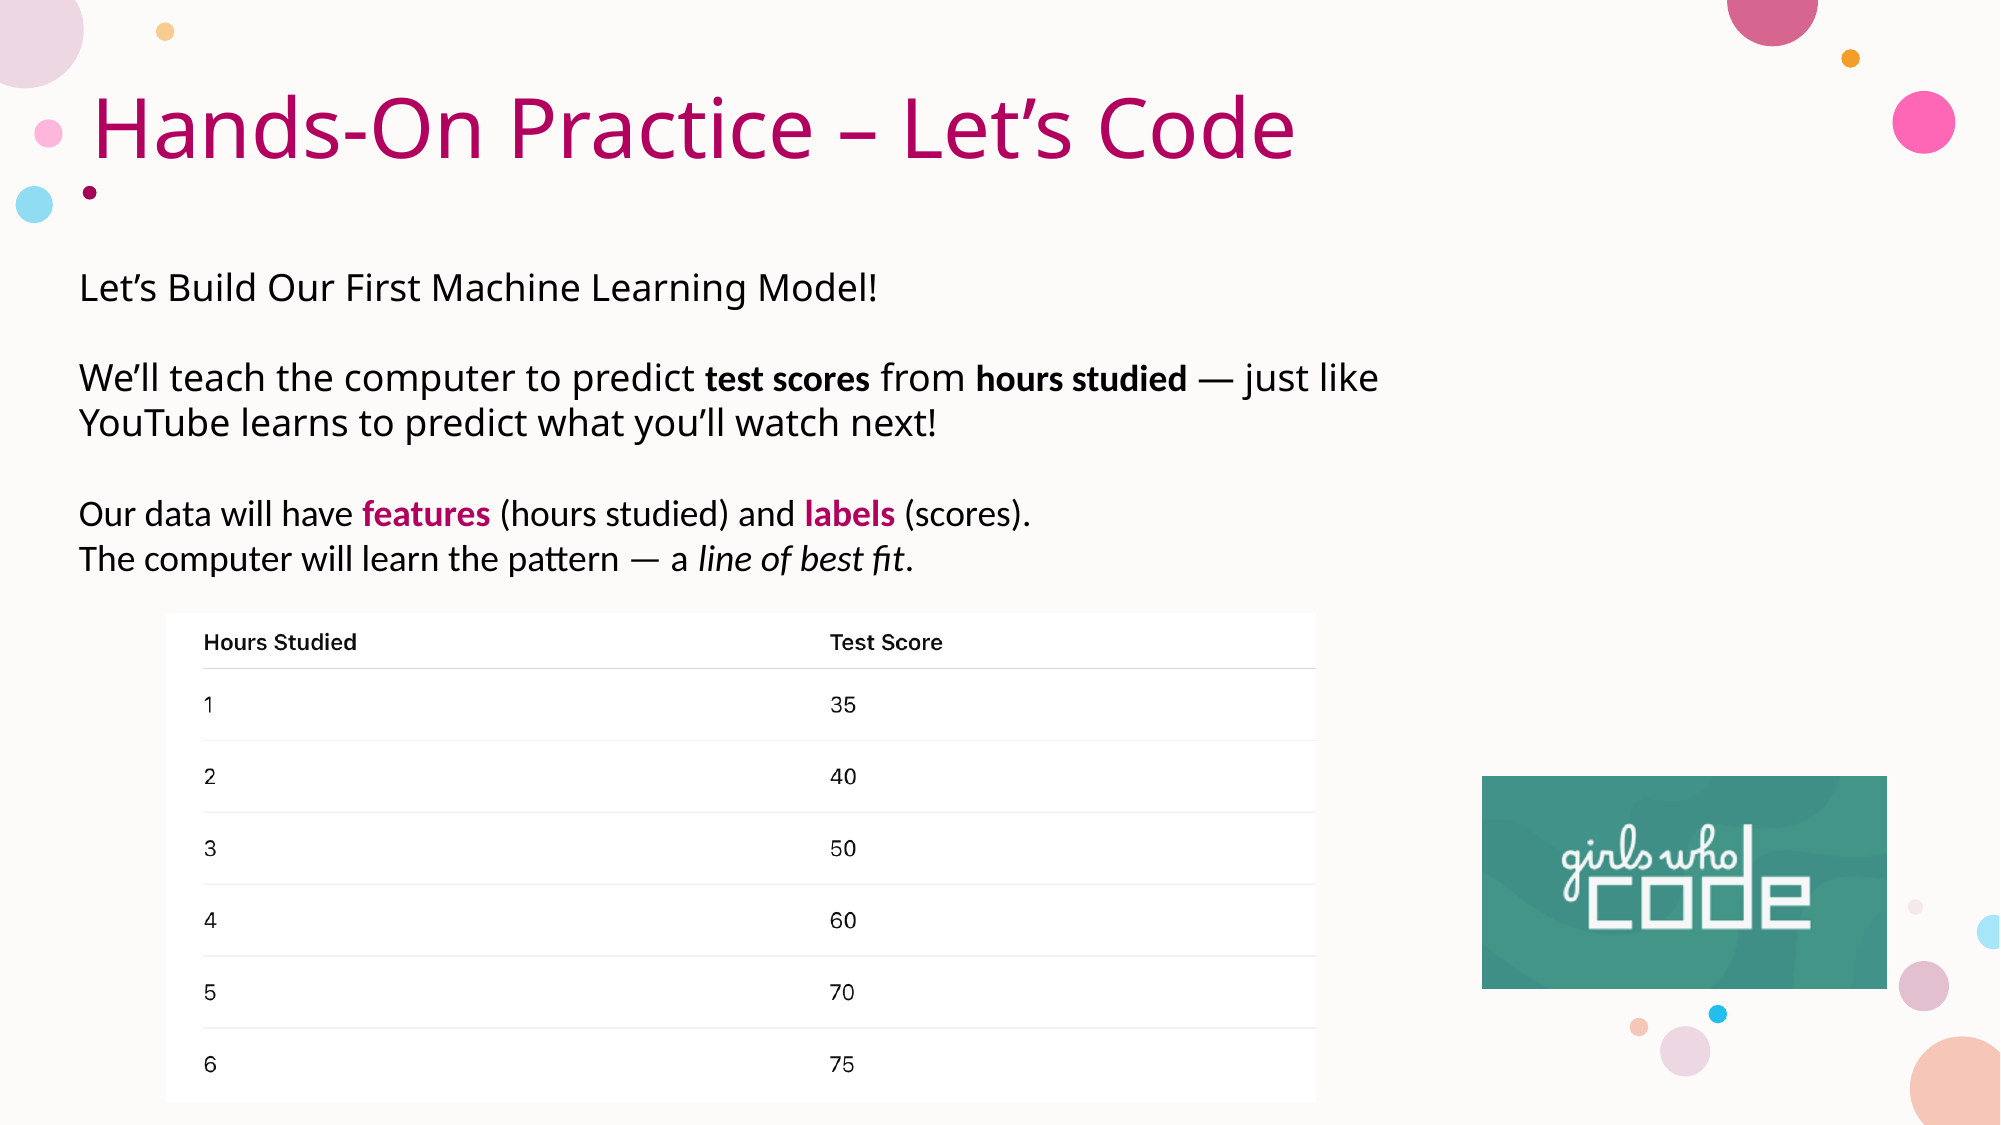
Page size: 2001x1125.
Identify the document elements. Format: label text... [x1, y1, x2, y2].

text_box Let’s Build Our First Machine Learning Model! We’ll teach the computer to predict test scores from hours studied — just like YouTube learns to predict what you’ll watch next! Our data will have features (hours studied) and labels (scores). The computer will learn the pattern — a line of best fit. [64, 257, 1470, 632]
picture [166, 613, 1316, 1102]
title Hands-On Practice – Let’s Code [76, 22, 1927, 241]
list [1482, 776, 1887, 989]
